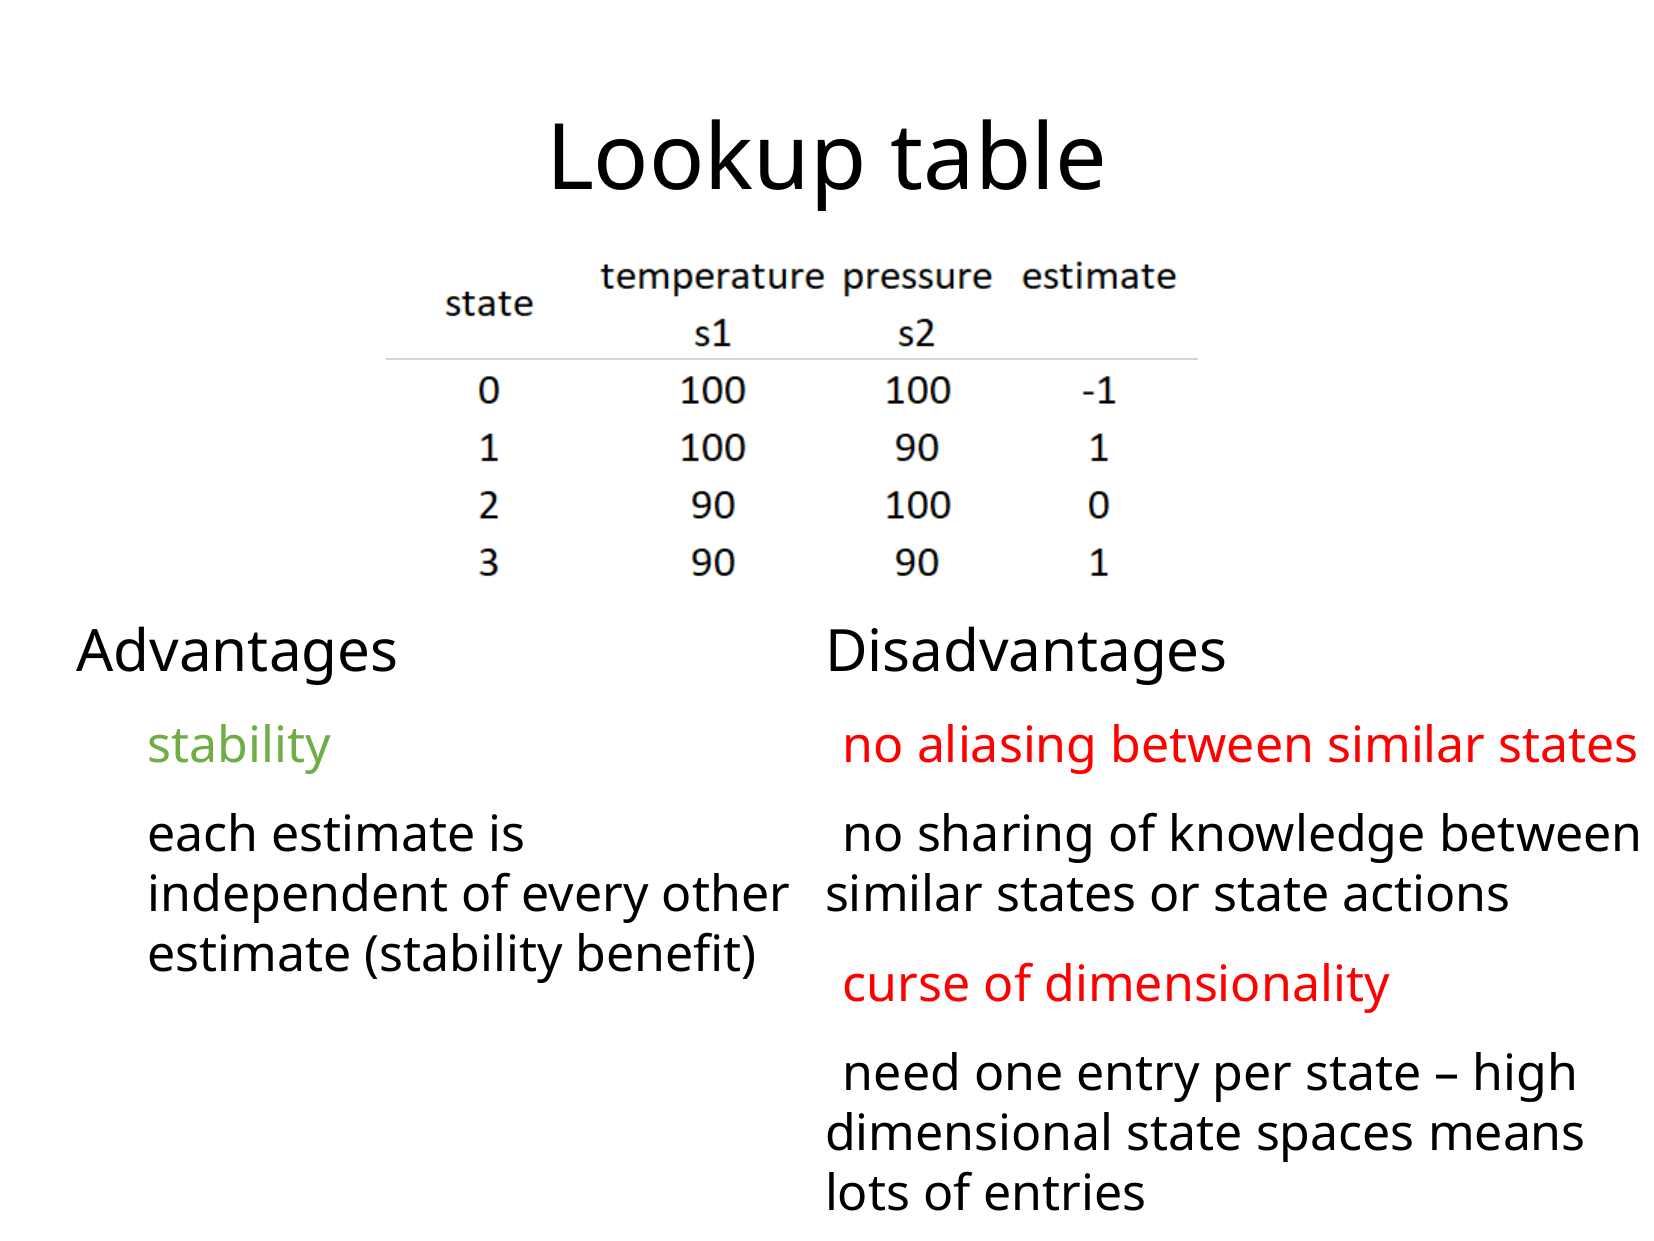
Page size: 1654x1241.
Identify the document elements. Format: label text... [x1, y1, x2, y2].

list Advantages stability each estimate is independent of every other estimate (stability benefit) [76, 612, 805, 1182]
title Lookup table [82, 49, 1571, 257]
picture [367, 227, 1242, 635]
text_box Disadvantages no aliasing between similar states no sharing of knowledge between similar states or state actions curse of dimensionality need one entry per state – high dimensional state spaces means lots of entries [824, 612, 1654, 1181]
